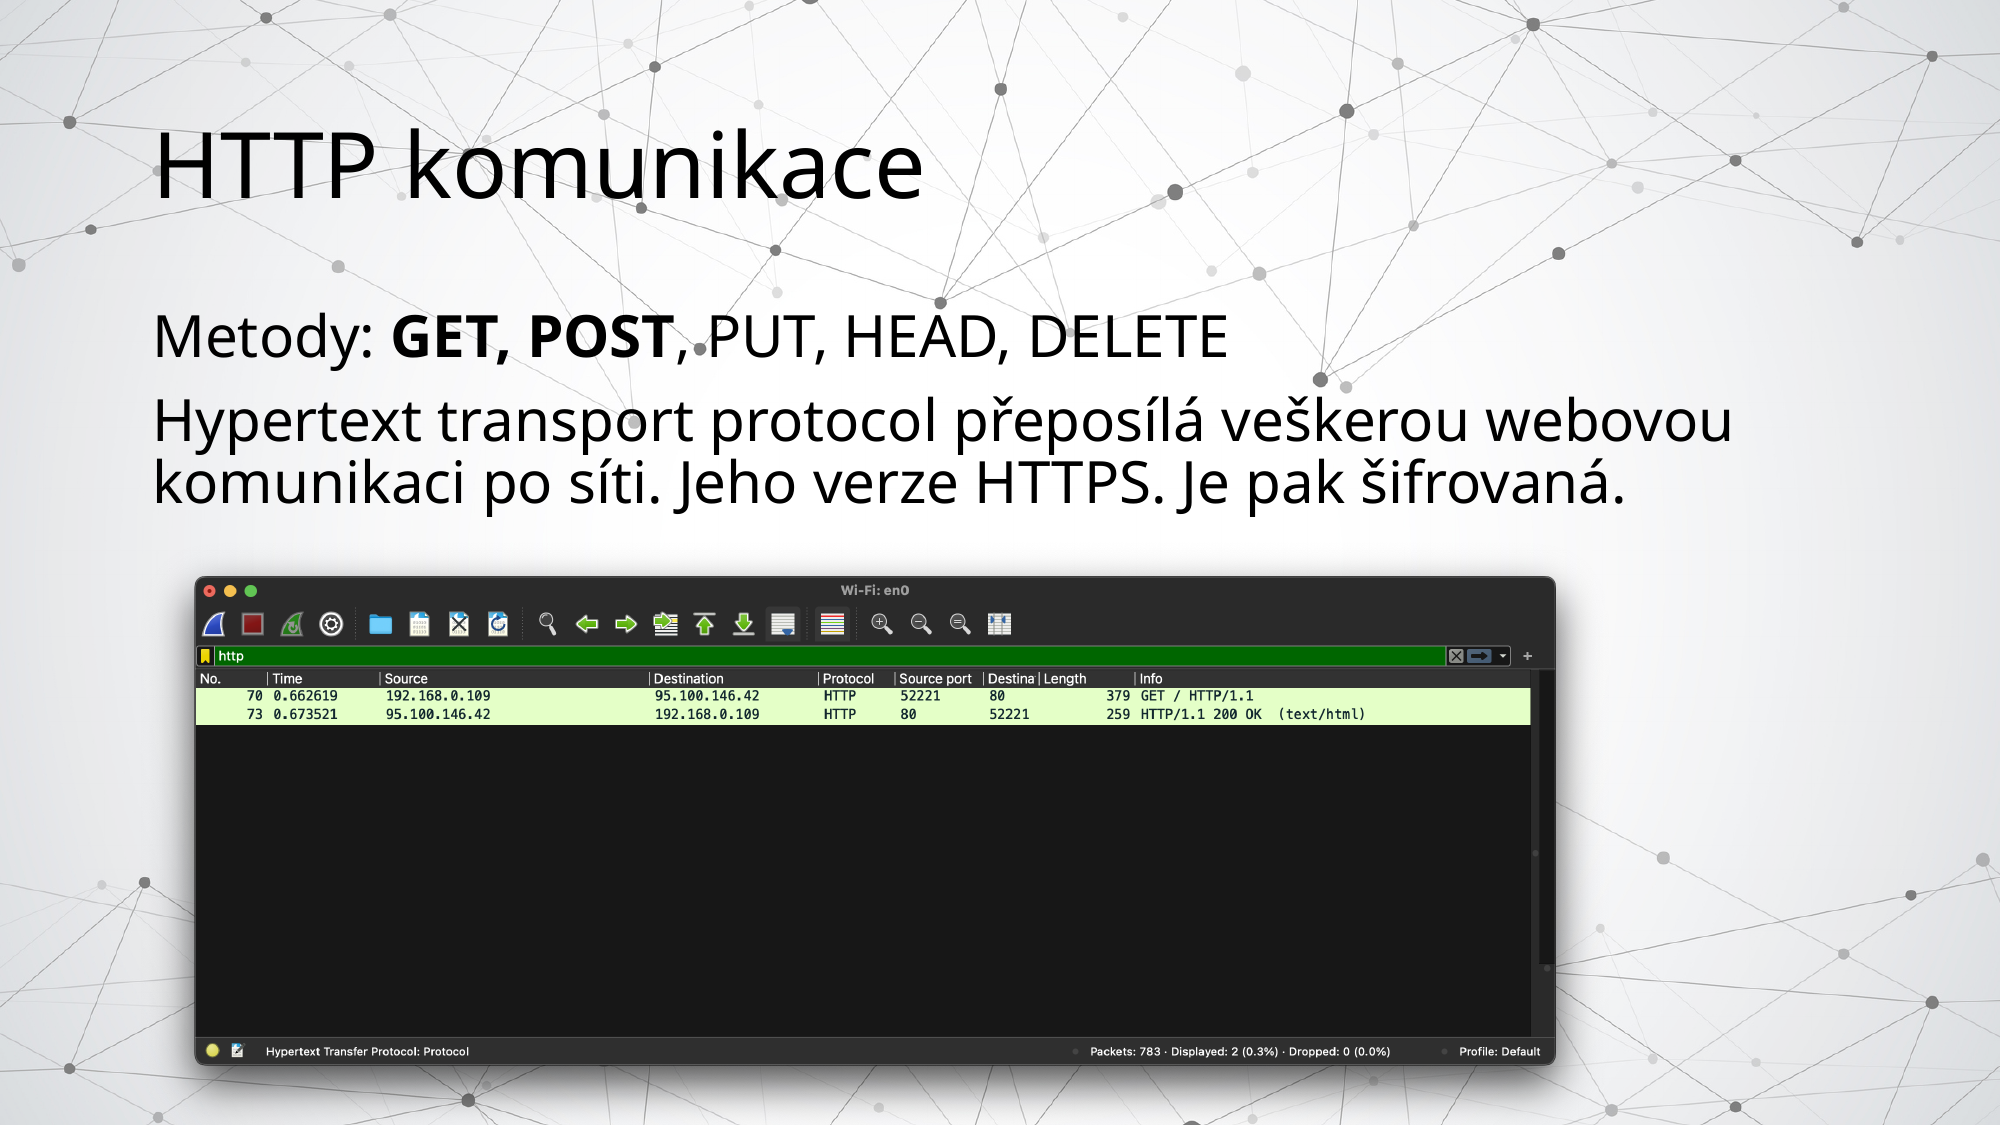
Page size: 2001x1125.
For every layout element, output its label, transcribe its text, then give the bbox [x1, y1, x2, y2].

picture [136, 537, 1613, 1125]
list Metody: GET, POST, PUT, HEAD, DELETE Hypertext transport protocol přeposílá veškerou webovou komunikaci po síti. Jeho verze HTTPS. Je pak šifrovaná. [137, 299, 1863, 1014]
title HTTP komunikace [137, 59, 1863, 278]
